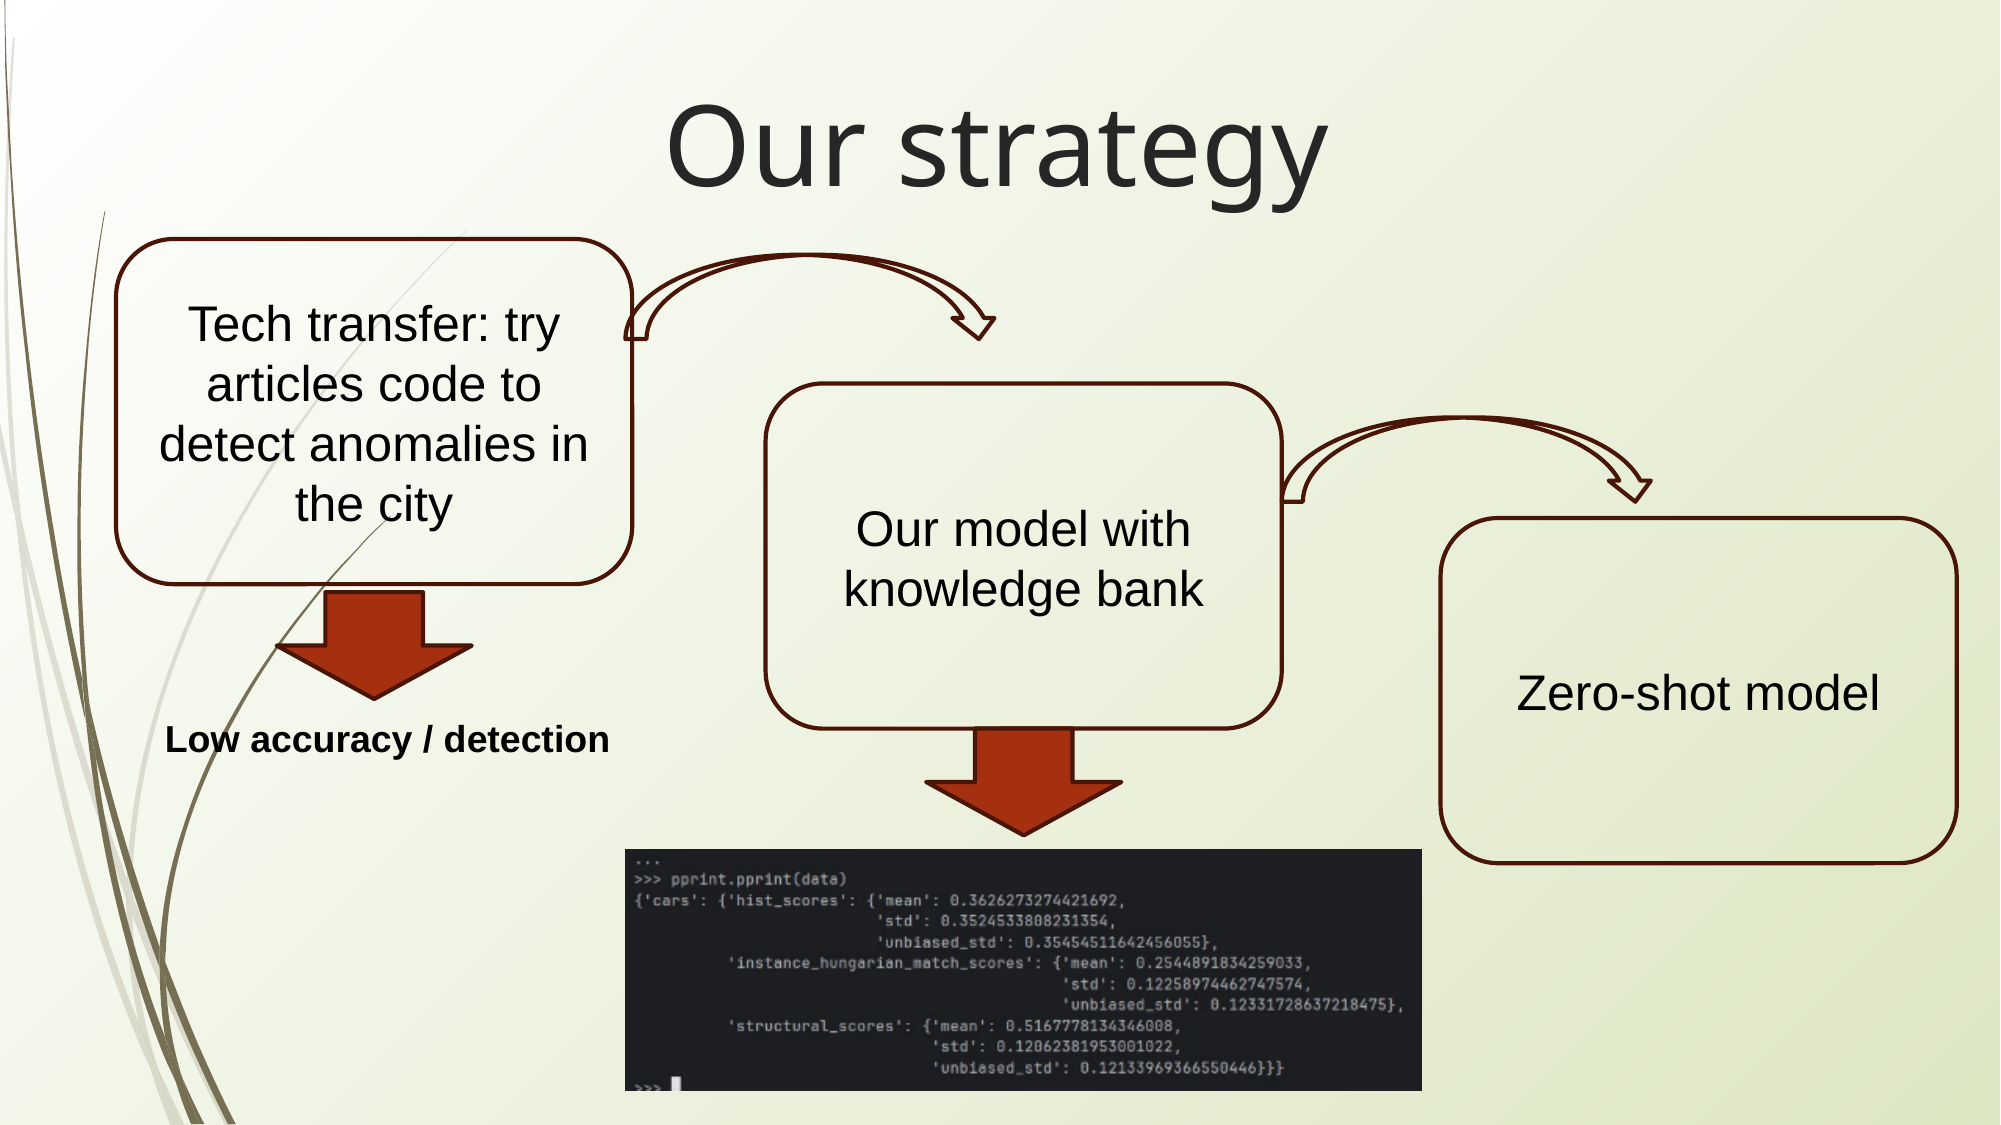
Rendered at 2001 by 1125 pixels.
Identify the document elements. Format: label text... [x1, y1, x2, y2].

text_box Tech transfer: try articles code to detect anomalies in the city [113, 236, 635, 587]
text_box Low accuracy / detection [149, 707, 633, 767]
text_box Zero-shot model [1438, 515, 1959, 866]
text_box [1279, 415, 1653, 504]
text_box Our model with knowledge bank [763, 381, 1284, 731]
picture [625, 848, 1423, 1092]
text_box [623, 252, 997, 342]
text_box [274, 590, 474, 701]
text_box [924, 726, 1124, 838]
title Our strategy [150, 46, 1843, 217]
